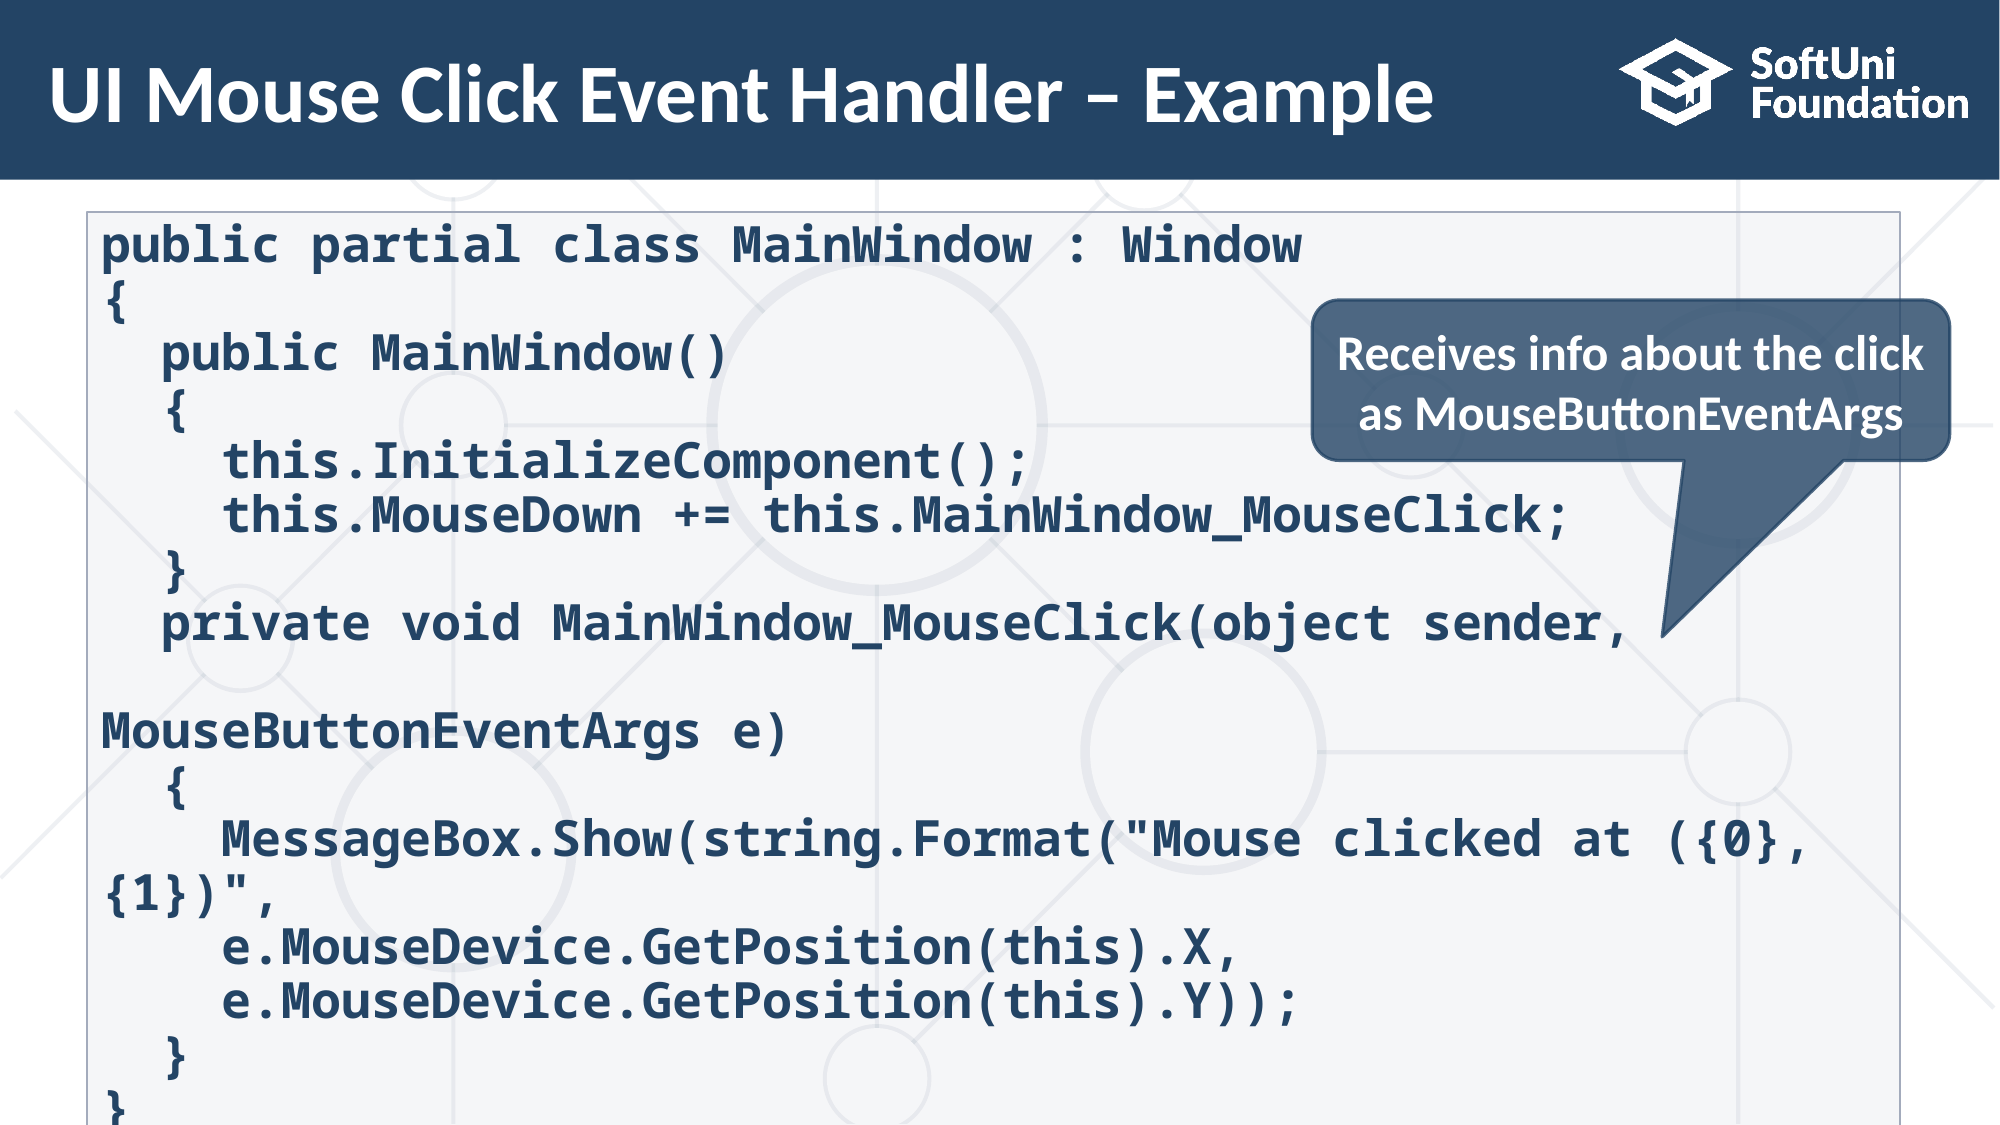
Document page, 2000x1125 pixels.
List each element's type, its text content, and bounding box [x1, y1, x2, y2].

text_box public partial class MainWindow : Window { public MainWindow() { this.InitializeComponent(); this.MouseDown += this.MainWindow_MouseClick; } private void MainWindow_MouseClick(object sender, MouseButtonEventArgs e) { MessageBox.Show(string.Format("Mouse clicked at ({0}, {1})", e.MouseDevice.GetPosition(this).X, e.MouseDevice.GetPosition(this).Y)); } } [87, 212, 1900, 1125]
title UI Mouse Click Event Handler – Example [31, 16, 1591, 162]
picture [1618, 38, 1968, 126]
text_box Receives info about the click as MouseButtonEventArgs [1310, 297, 1952, 639]
